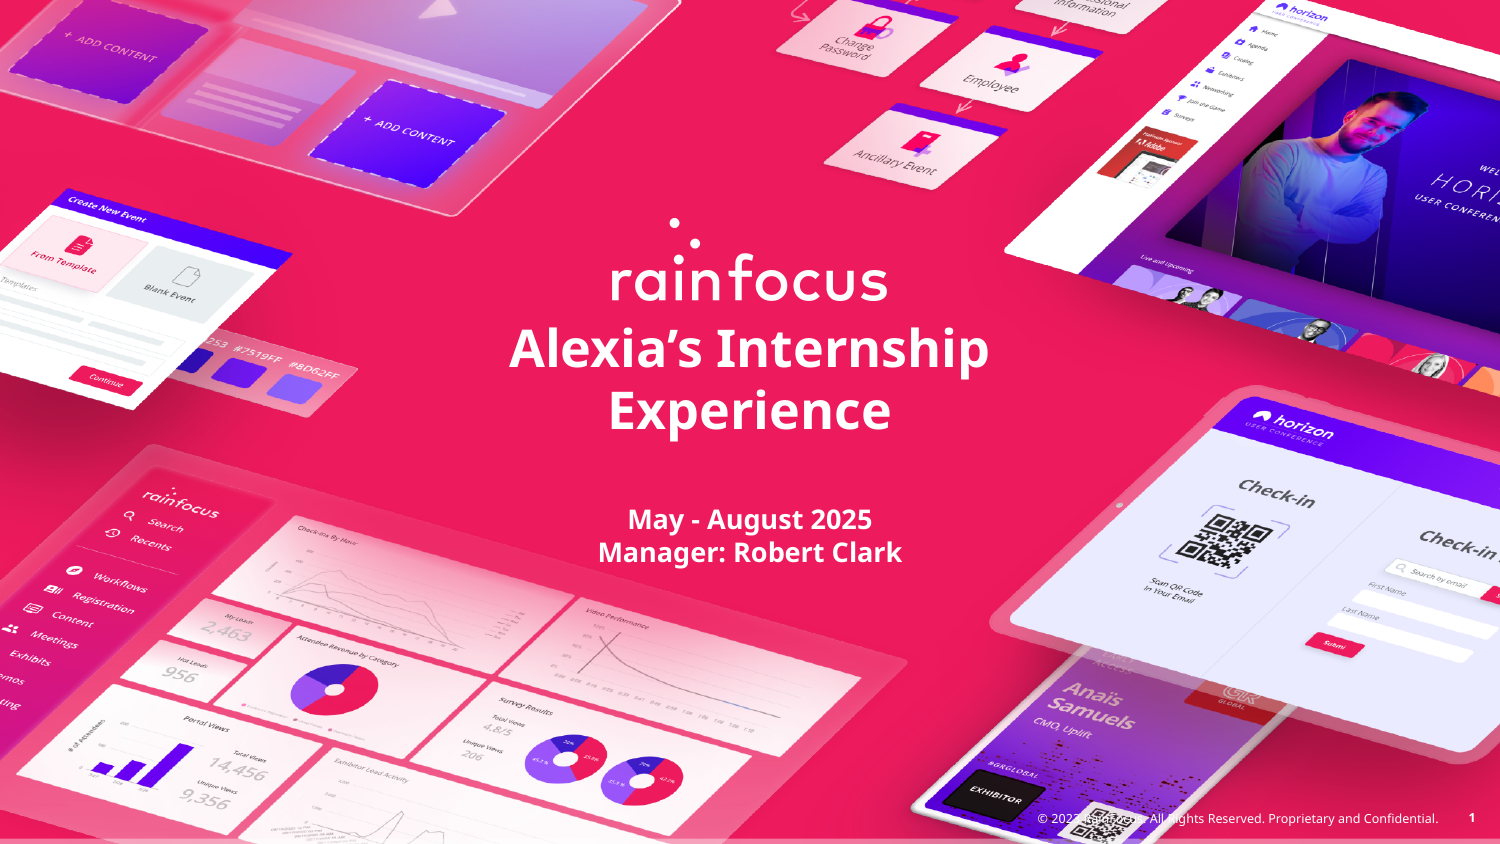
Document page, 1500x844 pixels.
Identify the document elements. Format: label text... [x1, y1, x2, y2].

picture [0, 0, 1500, 838]
title Alexia’s Internship Experience May - August 2025 Manager: Robert Clark [359, 347, 1141, 573]
